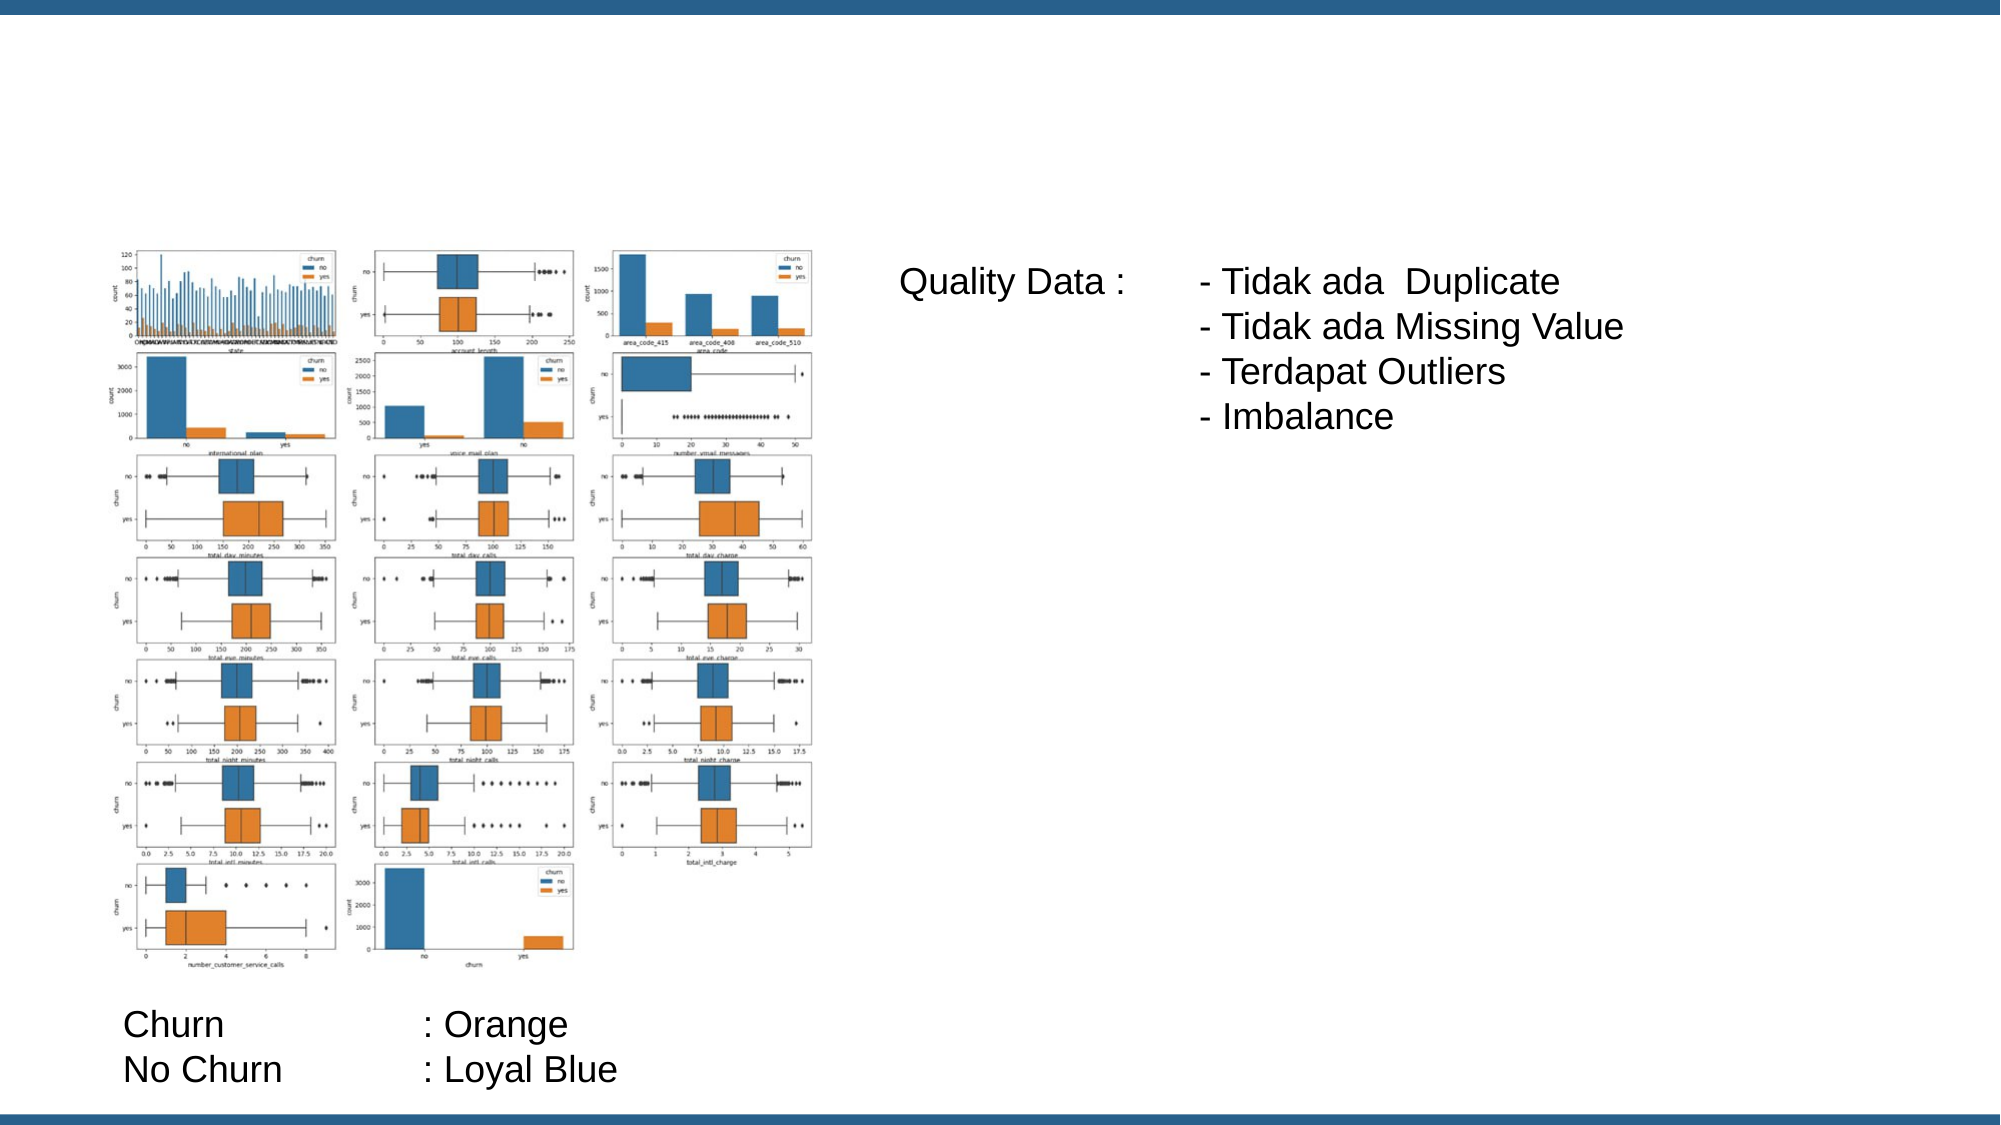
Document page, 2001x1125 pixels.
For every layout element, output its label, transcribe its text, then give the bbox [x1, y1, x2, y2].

picture [28, 225, 898, 1014]
text_box Churn : Orange No Churn : Loyal Blue [108, 1014, 727, 1098]
text_box Quality Data : - Tidak ada Duplicate - Tidak ada Missing Value - Terdapat Outliers - Imbalance [898, 249, 1817, 445]
